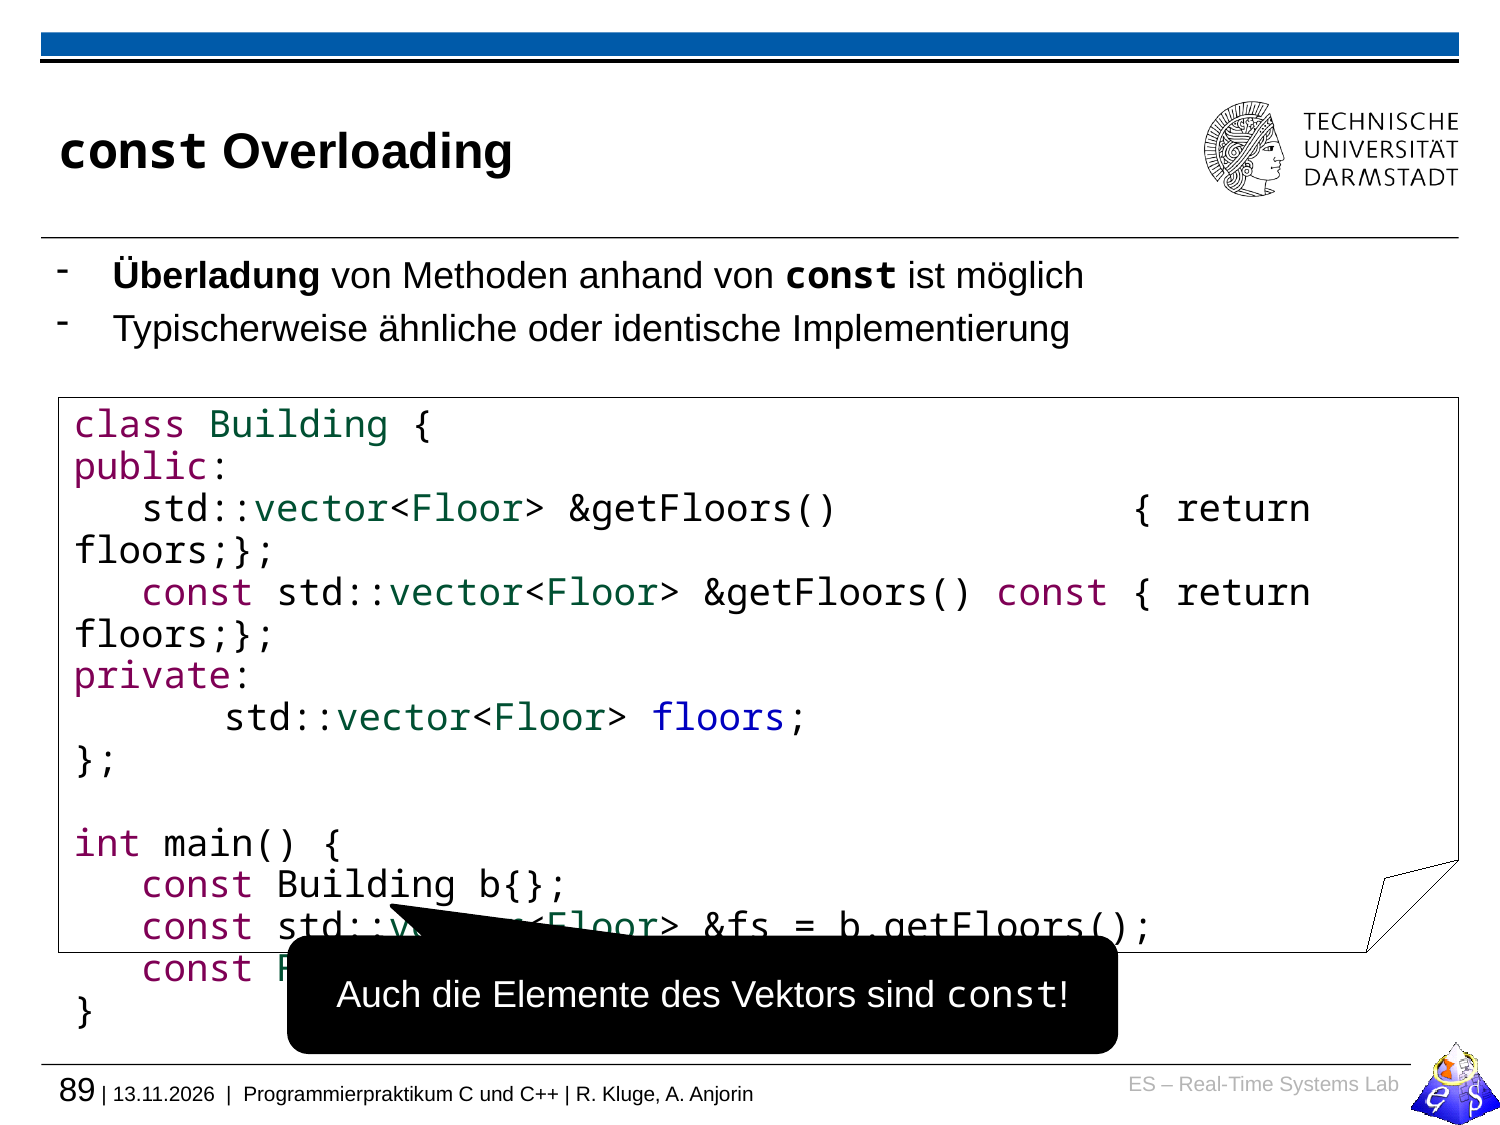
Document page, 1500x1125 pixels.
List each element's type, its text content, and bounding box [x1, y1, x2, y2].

picture [1187, 84, 1483, 214]
text_box Auch die Elemente des Vektors sind const! [287, 903, 1119, 1055]
list Überladung von Methoden anhand von const ist möglich Typischerweise ähnliche oder identische Implementierung [41, 243, 1459, 398]
picture [1411, 1041, 1500, 1125]
text_box class Building { public: std::vector<Floor> &getFloors() { return floors;}; const std::vector<Floor> &getFloors() const { return floors;}; private: std::vector<Floor> floors; }; int main() { const Building b{}; const std::vector<Floor> &fs = b.getFloors(); const Floor &f = b.getFloors().at(1); } [58, 397, 1459, 953]
title const Overloading [58, 80, 1187, 218]
